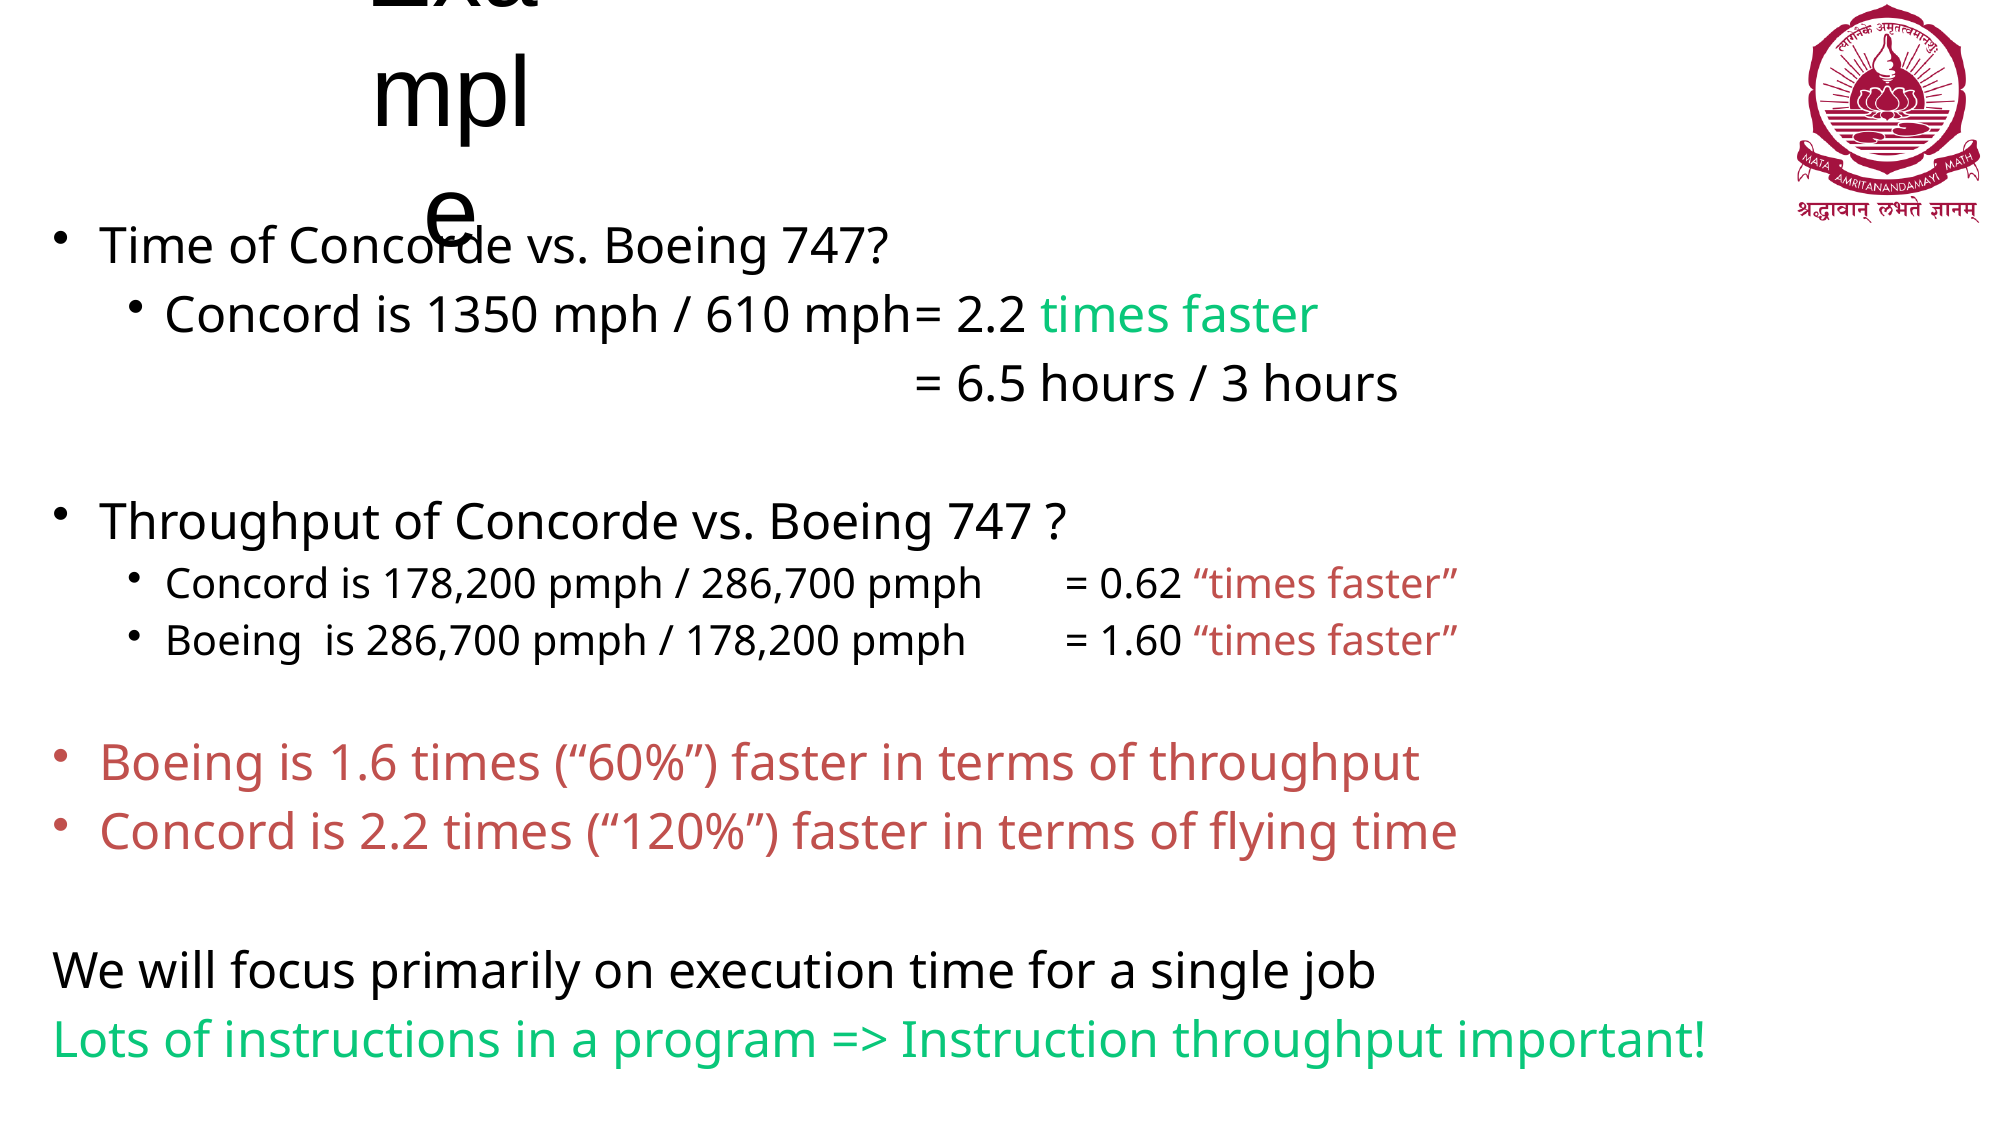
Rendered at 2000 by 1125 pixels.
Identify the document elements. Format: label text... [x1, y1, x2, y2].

picture [1776, 1, 2000, 225]
text_box Time of Concorde vs. Boeing 747? Concord is 1350 mph / 610 mph = 2.2 times faster = 6.5 hours / 3 hours Throughput of Concorde vs. Boeing 747 ? Concord is 178,200 pmph / 286,700 pmph = 0.62 “times faster” Boeing is 286,700 pmph / 178,200 pmph = 1.60 “times faster” Boeing is 1.6 times (“60%”) faster in terms of throughput Concord is 2.2 times (“120%”) faster in terms of flying time [37, 212, 1888, 838]
title Example [328, 51, 575, 122]
text_box We will focus primarily on execution time for a single job Lots of instructions in a program => Instruction throughput important! [37, 937, 1800, 1075]
